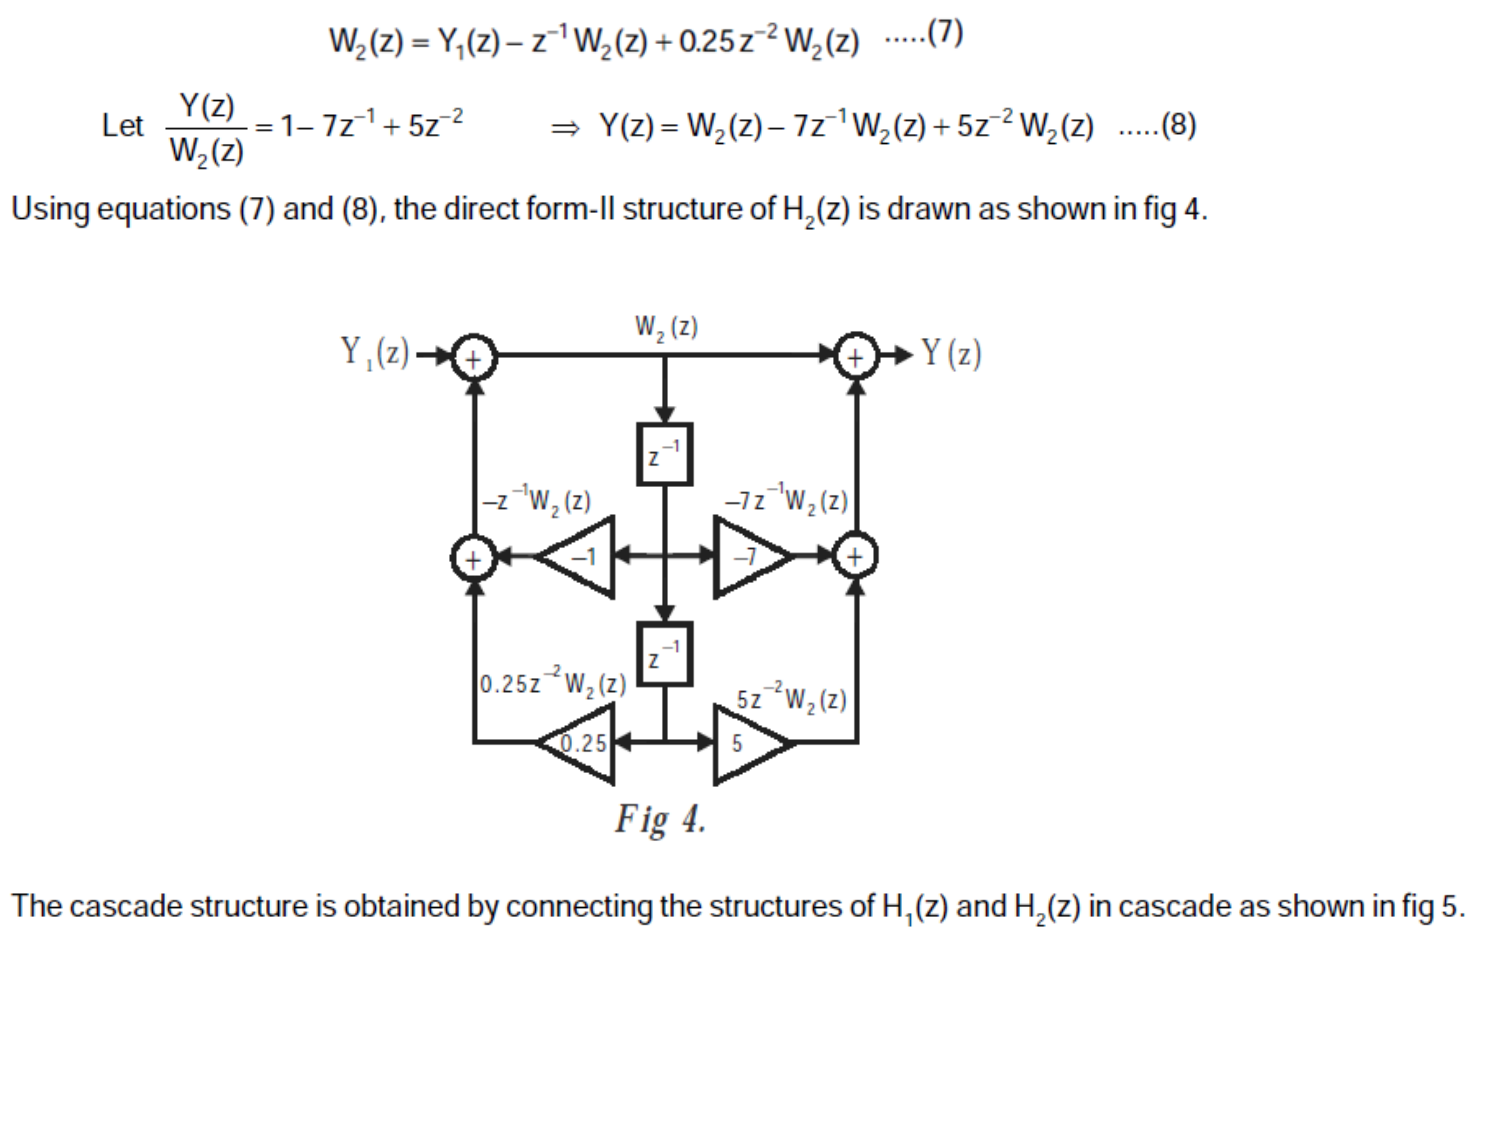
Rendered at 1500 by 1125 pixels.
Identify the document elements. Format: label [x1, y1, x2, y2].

picture [0, 874, 1500, 945]
picture [0, 0, 1216, 240]
picture [312, 262, 1003, 849]
